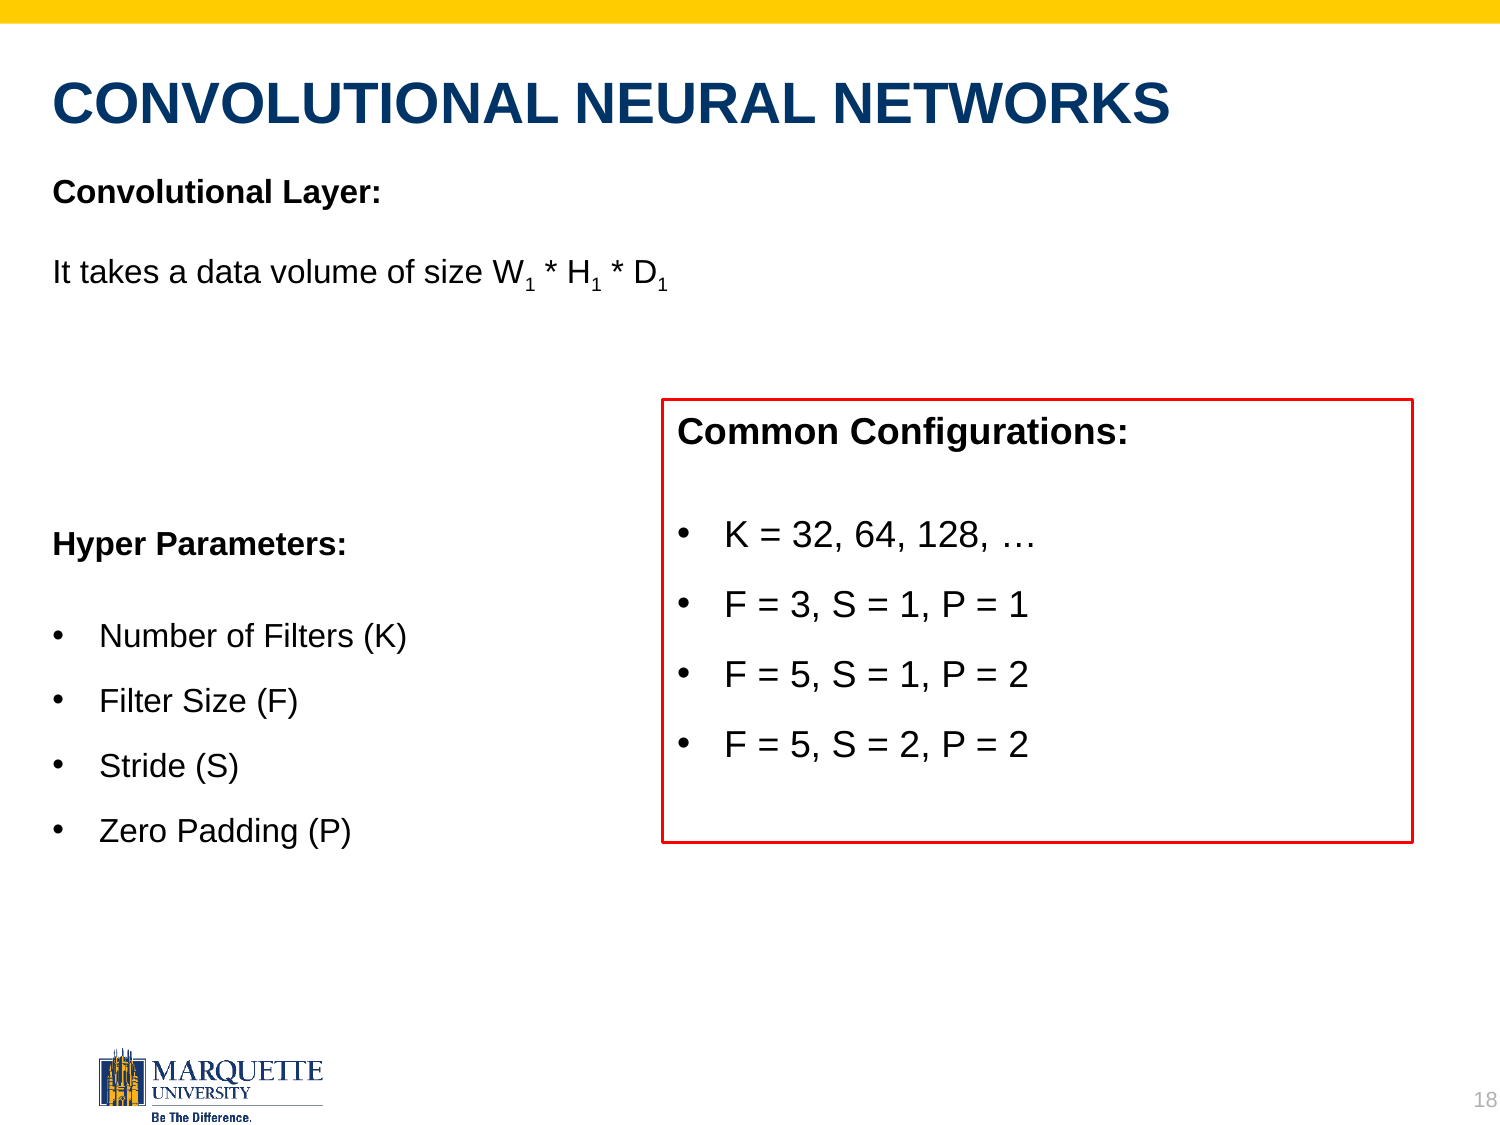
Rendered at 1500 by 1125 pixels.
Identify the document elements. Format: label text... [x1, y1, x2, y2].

title Convolutional Neural Networks [37, 37, 1313, 163]
text_box Convolutional Layer: It takes a data volume of size W1 * H1 * D1 Hyper Parameters: Number of Filters (K) Filter Size (F) Stride (S) Zero Padding (P) [37, 162, 1038, 1006]
picture [99, 1047, 323, 1122]
text_box Common Configurations: K = 32, 64, 128, … F = 3, S = 1, P = 1 F = 5, S = 1, P = 2 F = 5, S = 2, P = 2 [662, 399, 1413, 843]
slide_number 18 [1175, 1078, 1500, 1125]
